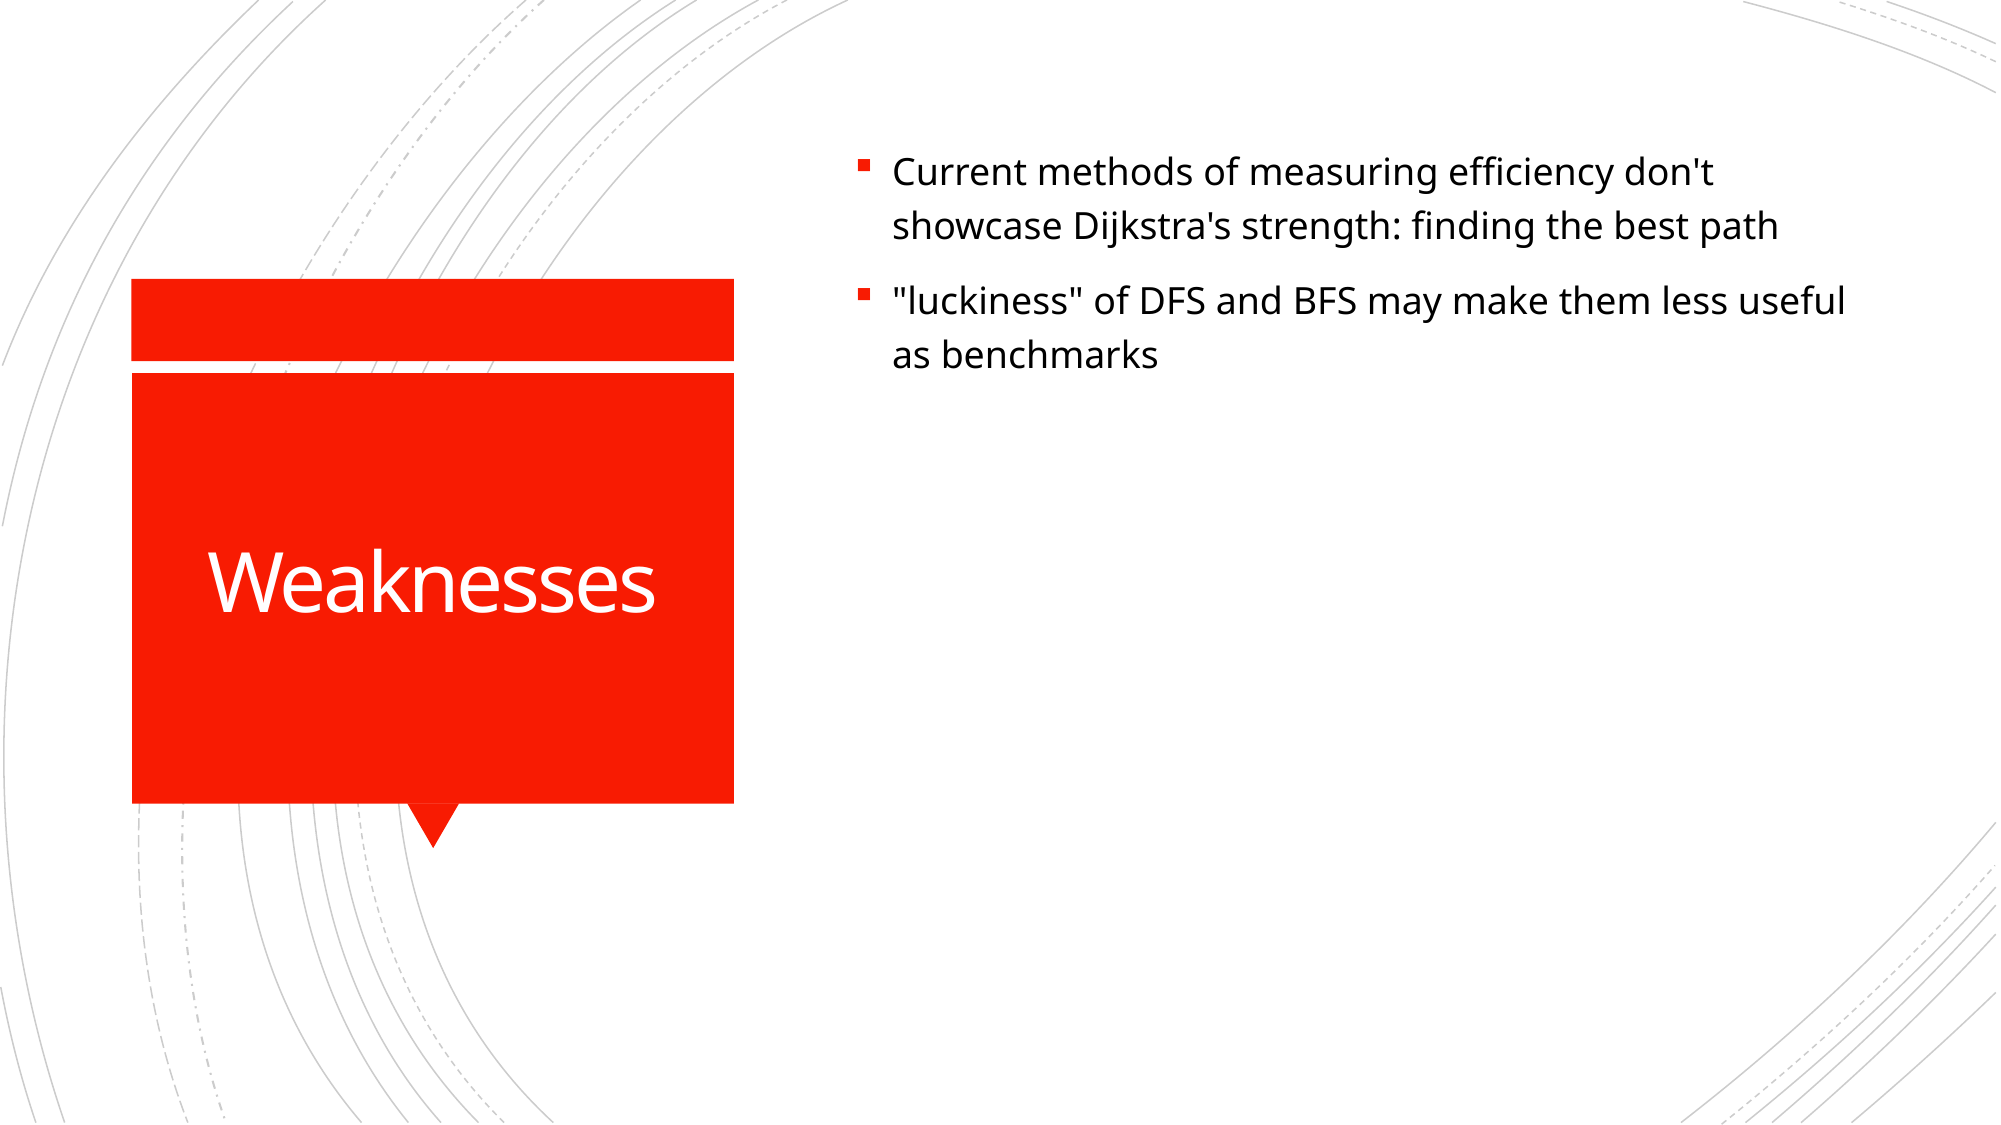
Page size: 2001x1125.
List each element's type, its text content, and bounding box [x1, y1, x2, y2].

title Weaknesses [145, 385, 720, 789]
list Current methods of measuring efficiency don't showcase Dijkstra's strength: finding the best path "luckiness" of DFS and BFS may make them less useful as benchmarks [839, 131, 1871, 993]
